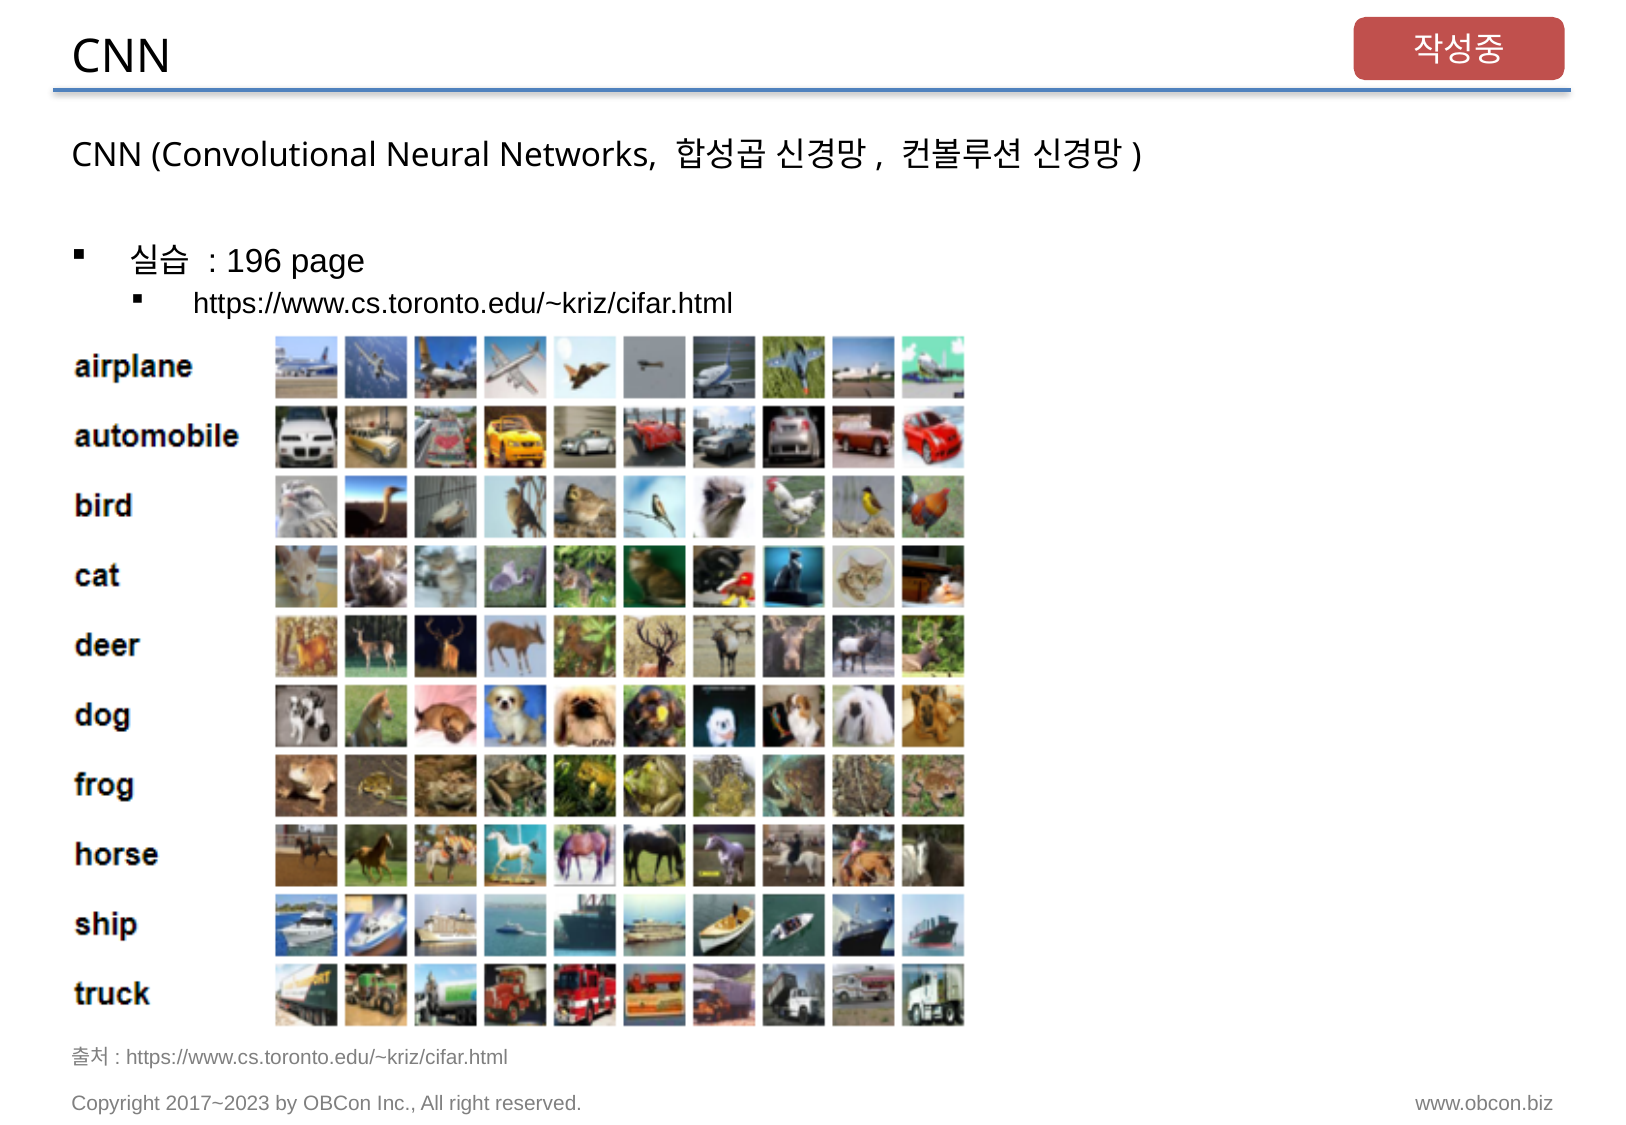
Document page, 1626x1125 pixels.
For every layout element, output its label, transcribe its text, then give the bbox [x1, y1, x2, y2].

title CNN [56, 19, 1569, 90]
text_box 작성중 [1353, 16, 1565, 81]
text_box 실습 : 196 page https://www.cs.toronto.edu/~kriz/cifar.html [56, 231, 1563, 328]
picture [66, 329, 979, 1038]
list CNN (Convolutional Neural Networks, 합성곱 신경망, 컨볼루션 신경망) [56, 125, 1569, 181]
text_box 출처: https://www.cs.toronto.edu/~kriz/cifar.html [56, 1036, 1085, 1076]
